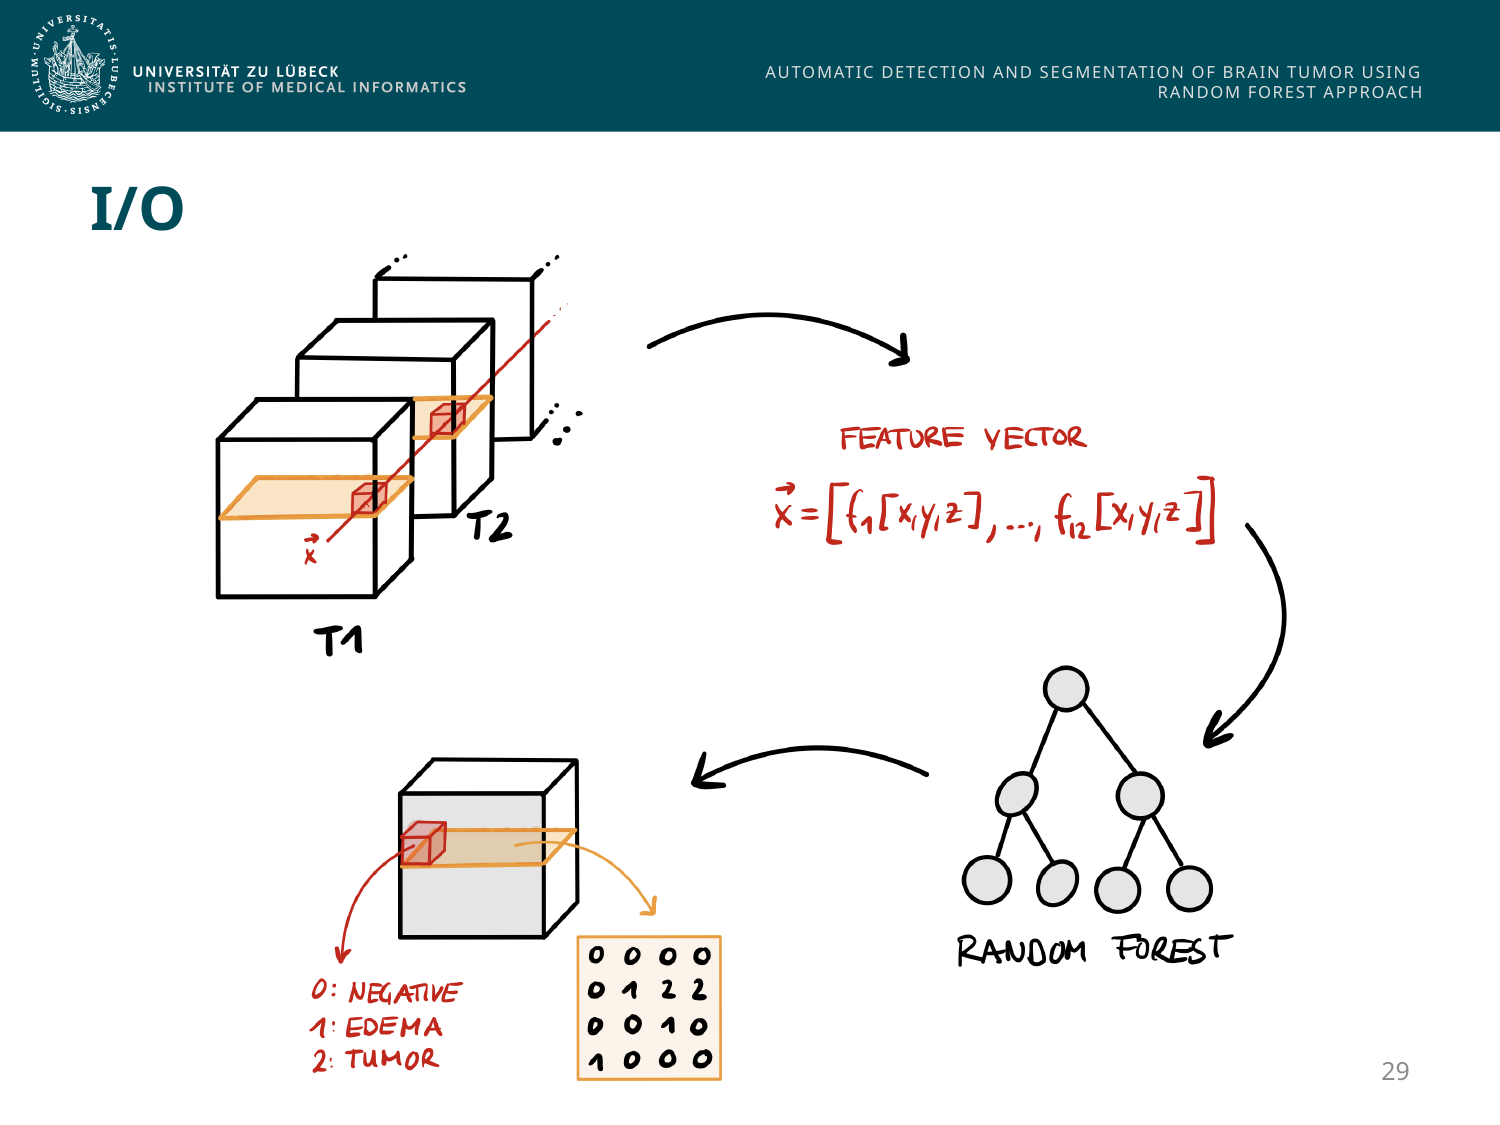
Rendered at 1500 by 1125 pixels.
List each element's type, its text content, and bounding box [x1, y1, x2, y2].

picture [0, 0, 497, 130]
picture [183, 238, 1316, 1087]
title I/O [75, 159, 1425, 252]
